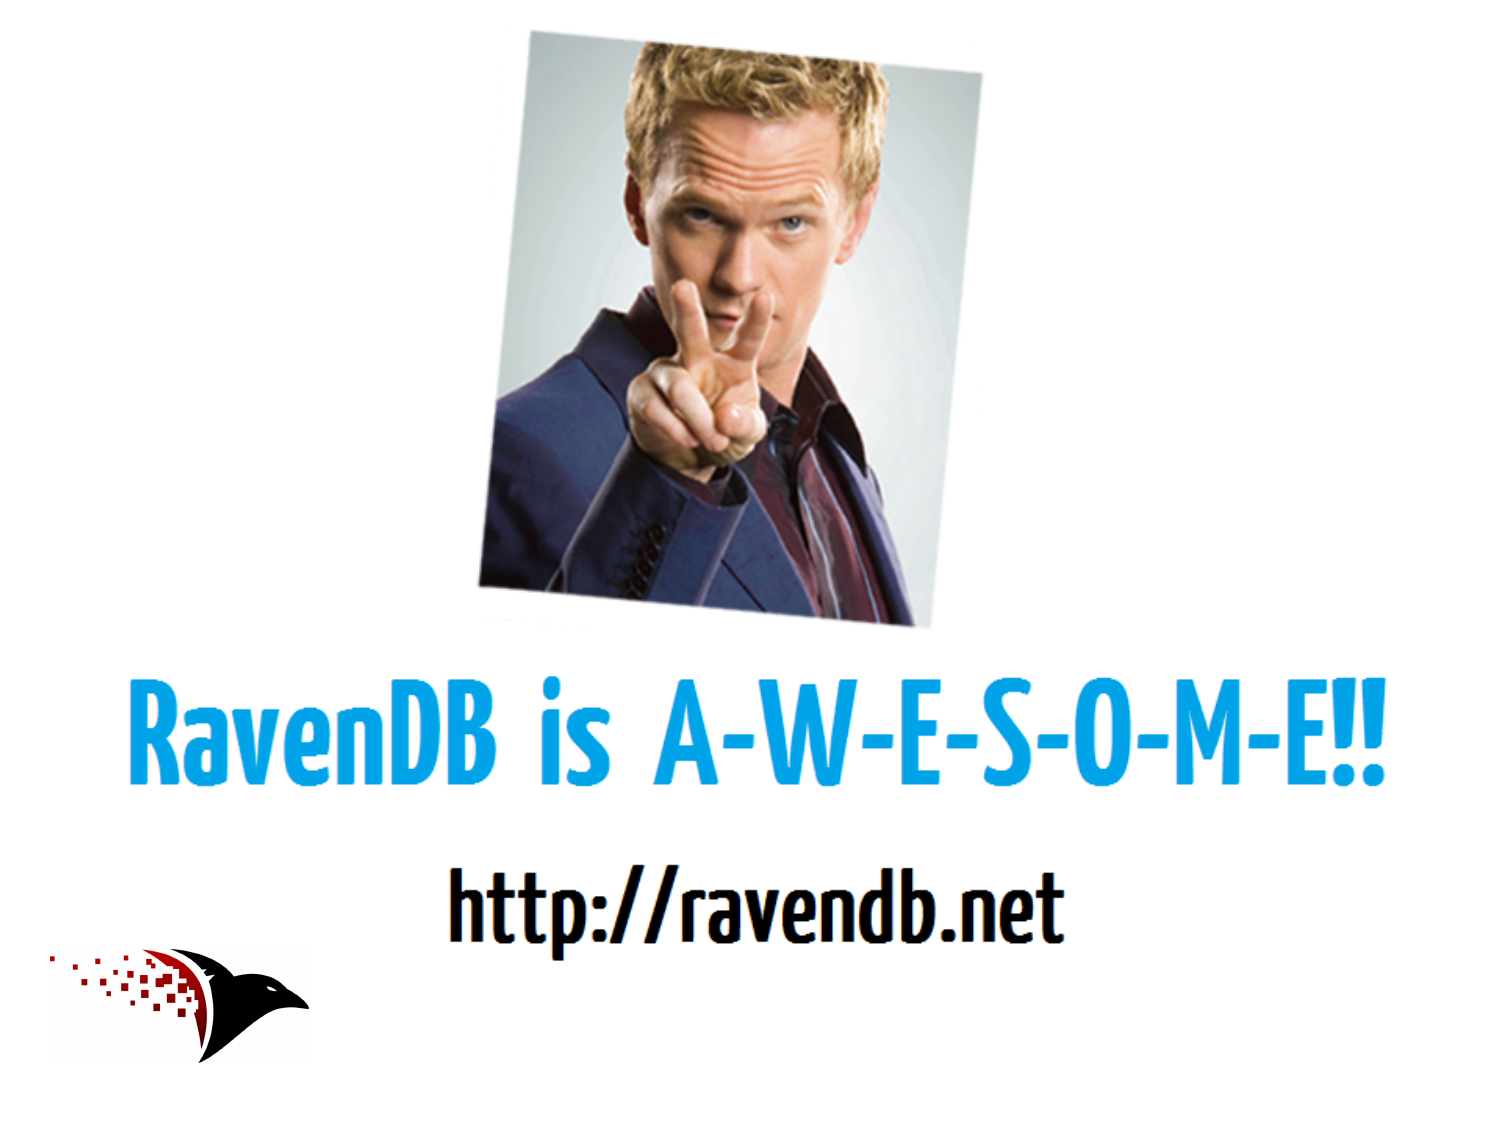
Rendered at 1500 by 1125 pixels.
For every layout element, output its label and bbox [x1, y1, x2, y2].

picture [437, 837, 1080, 987]
picture [112, 0, 1399, 813]
picture [49, 949, 309, 1063]
